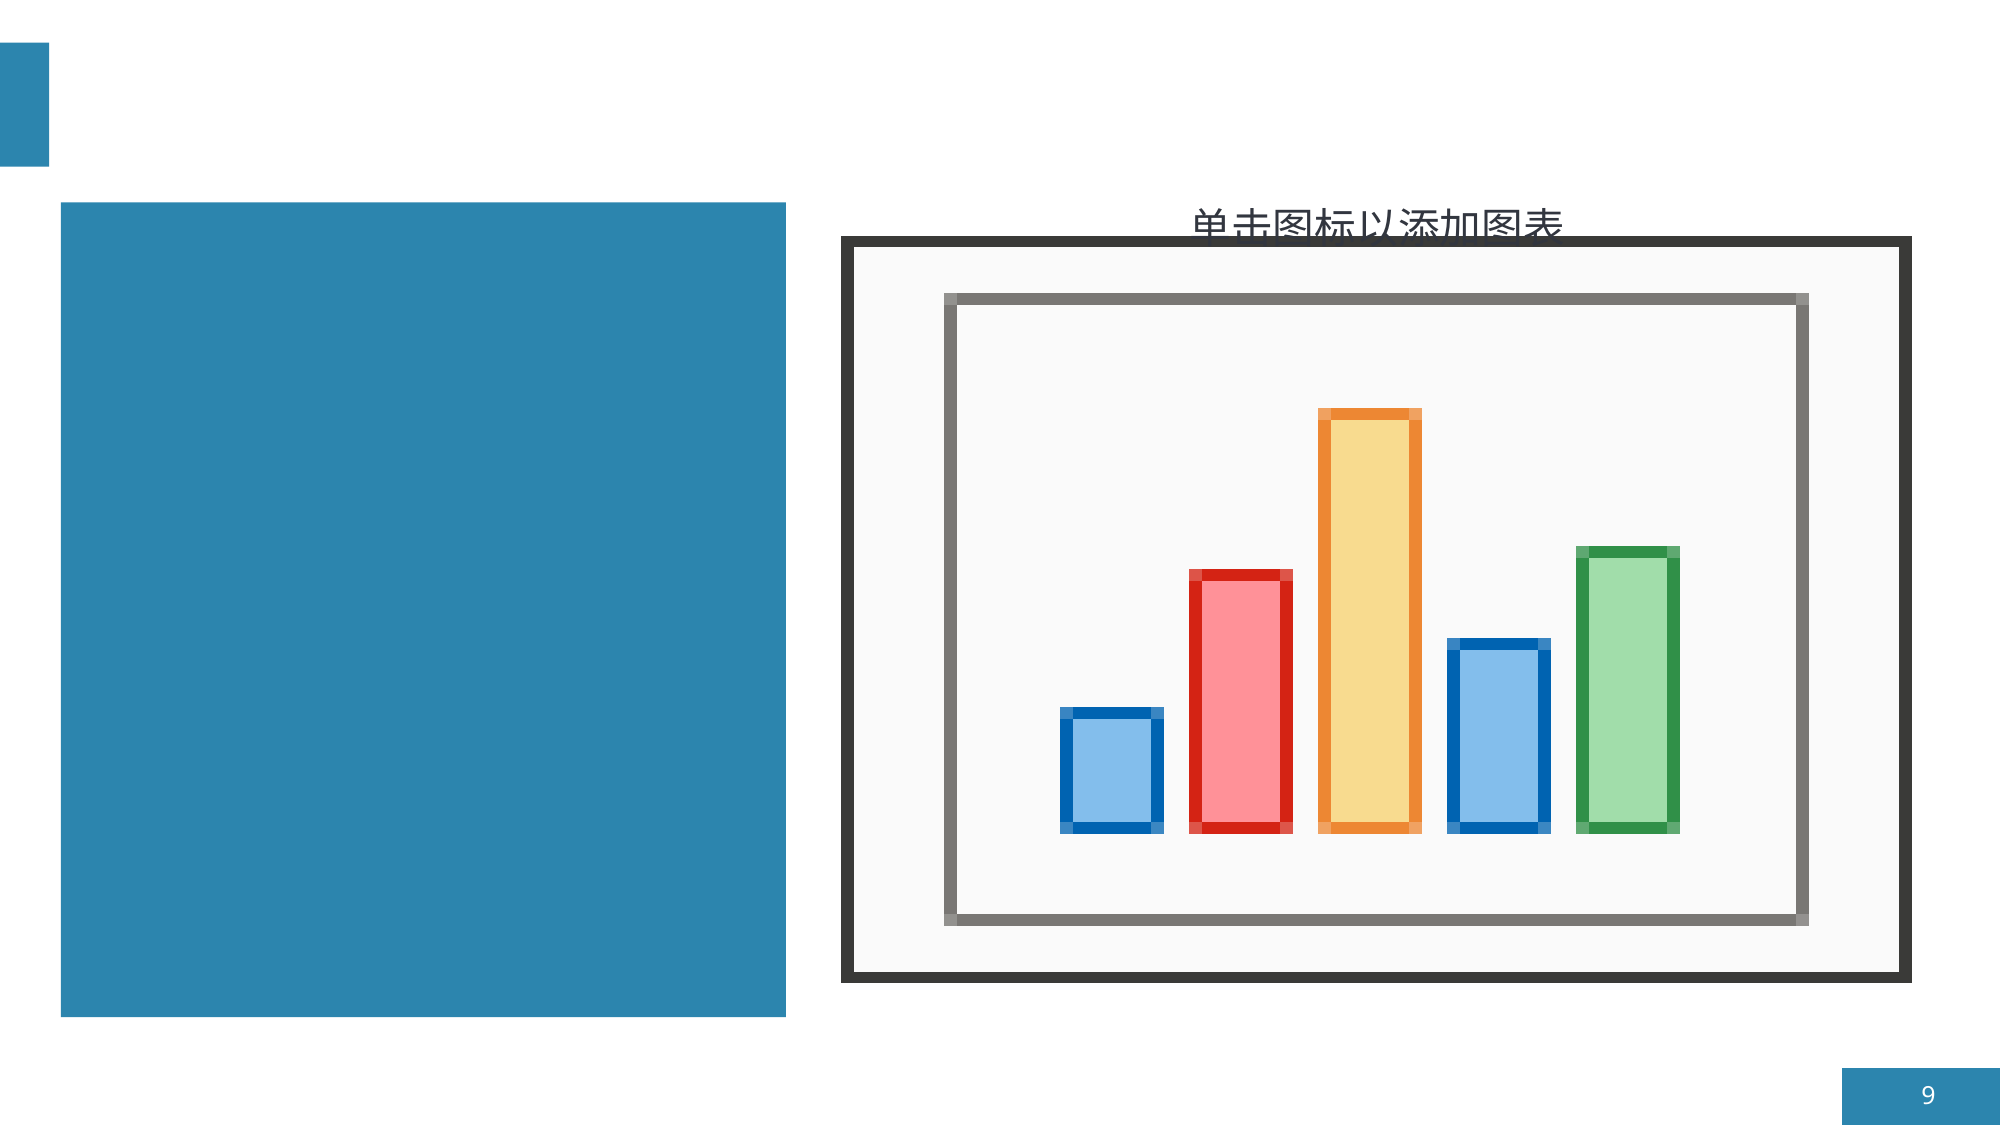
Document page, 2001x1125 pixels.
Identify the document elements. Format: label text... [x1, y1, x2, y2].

slide_number 9 [1889, 1079, 1951, 1114]
